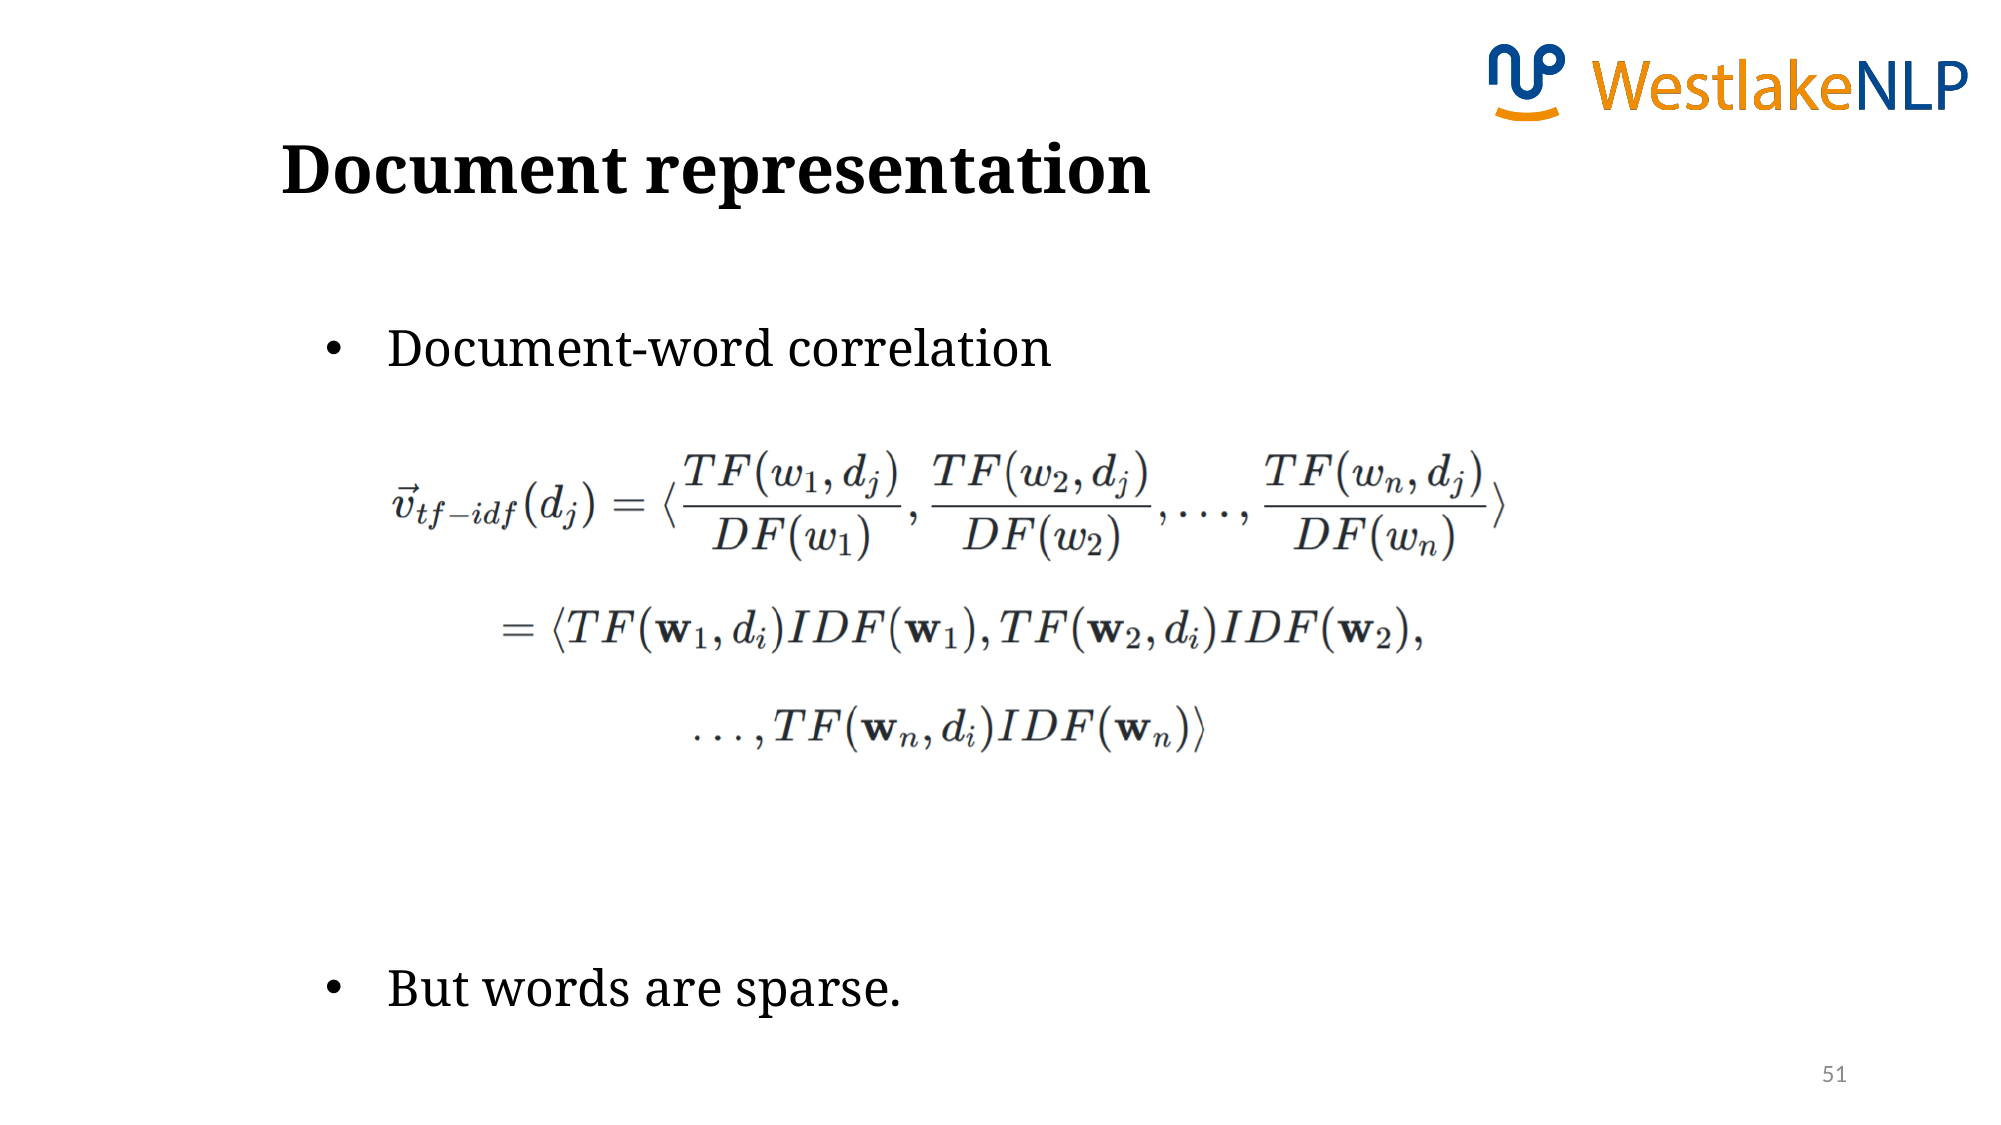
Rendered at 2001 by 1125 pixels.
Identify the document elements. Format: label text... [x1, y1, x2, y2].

picture [1459, 0, 2000, 170]
picture [389, 430, 1512, 782]
text_box Document representation [266, 119, 1168, 215]
slide_number 51 [1412, 1042, 1863, 1103]
text_box Document-word correlation But words are sparse. [310, 279, 1715, 1025]
